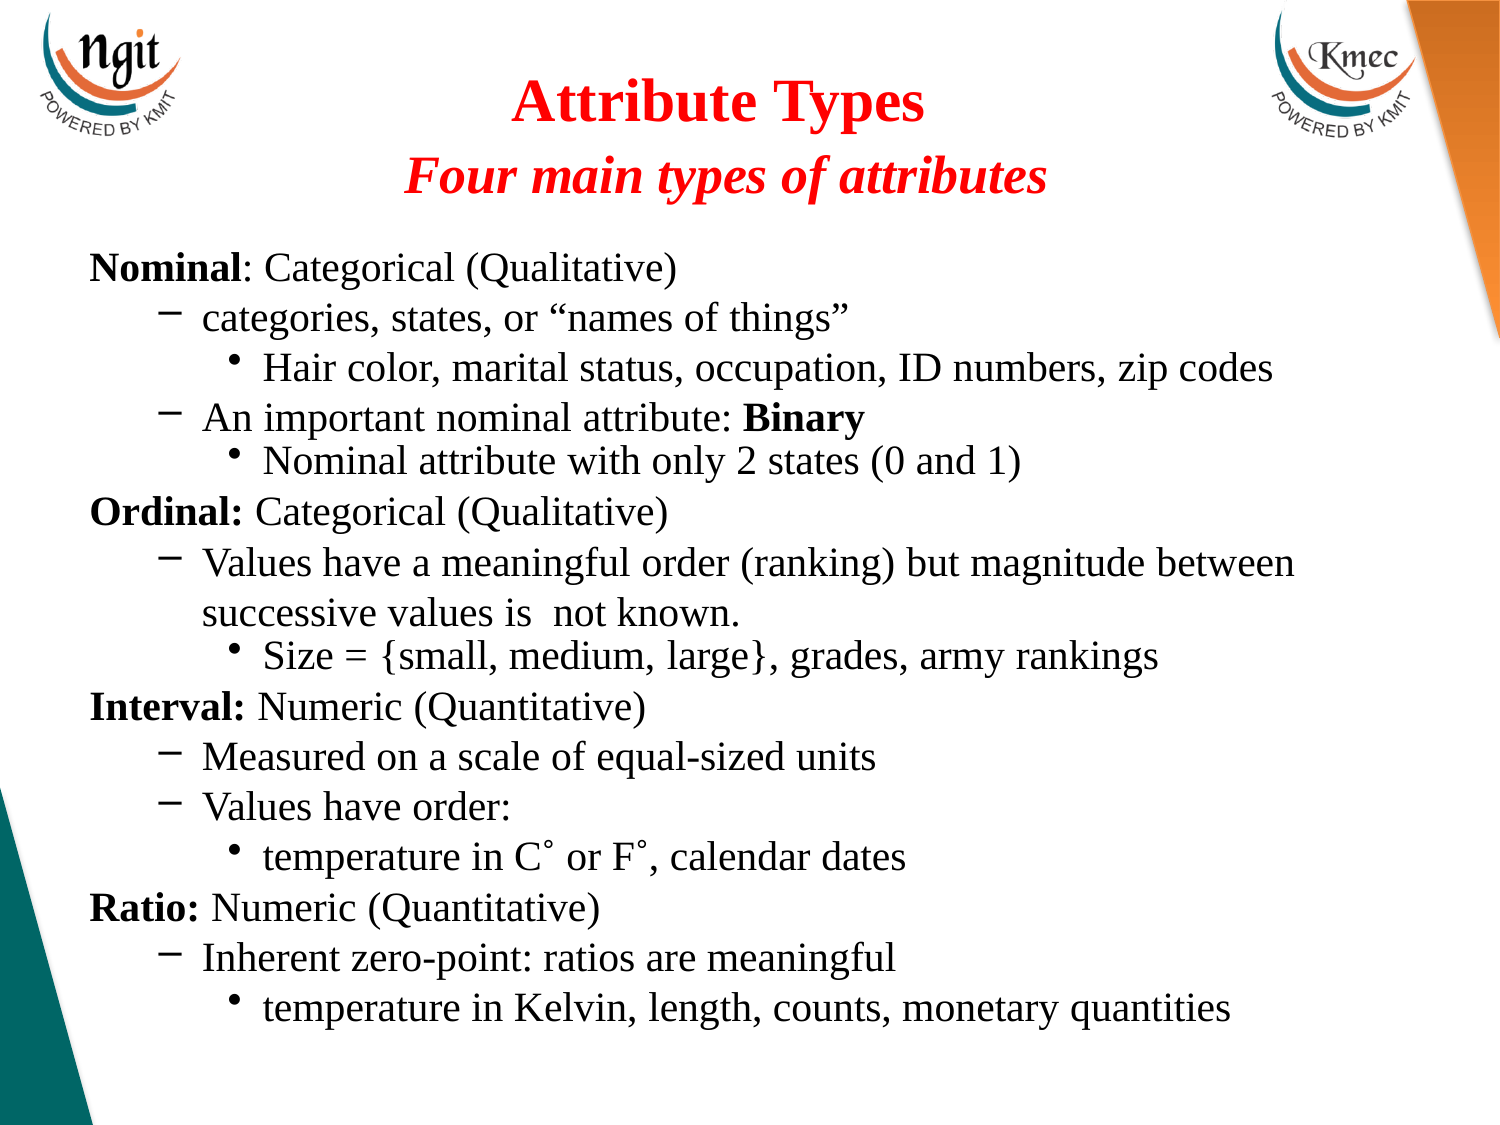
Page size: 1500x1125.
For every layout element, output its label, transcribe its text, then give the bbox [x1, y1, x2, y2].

text_box Attribute Types Four main types of attributes [262, 66, 1175, 205]
picture [0, 0, 254, 175]
text_box Nominal: Categorical (Qualitative) categories, states, or “names of things” Hair color, marital status, occupation, ID numbers, zip codes An important nominal attribute: Binary Nominal attribute with only 2 states (0 and 1) Ordinal: Categorical (Qualitative) Values have a meaningful order (ranking) but magnitude between successive values is not known. Size = {small, medium, large}, grades, army rankings Interval: Numeric (Quantitative) Measured on a scale of equal-sized units Values have order: temperature in C˚ or F˚, calendar dates Ratio: Numeric (Quantitative) Inherent zero-point: ratios are meaningful temperature in Kelvin, length, counts, monetary quantities [87, 237, 1463, 1031]
picture [1175, 0, 1500, 187]
